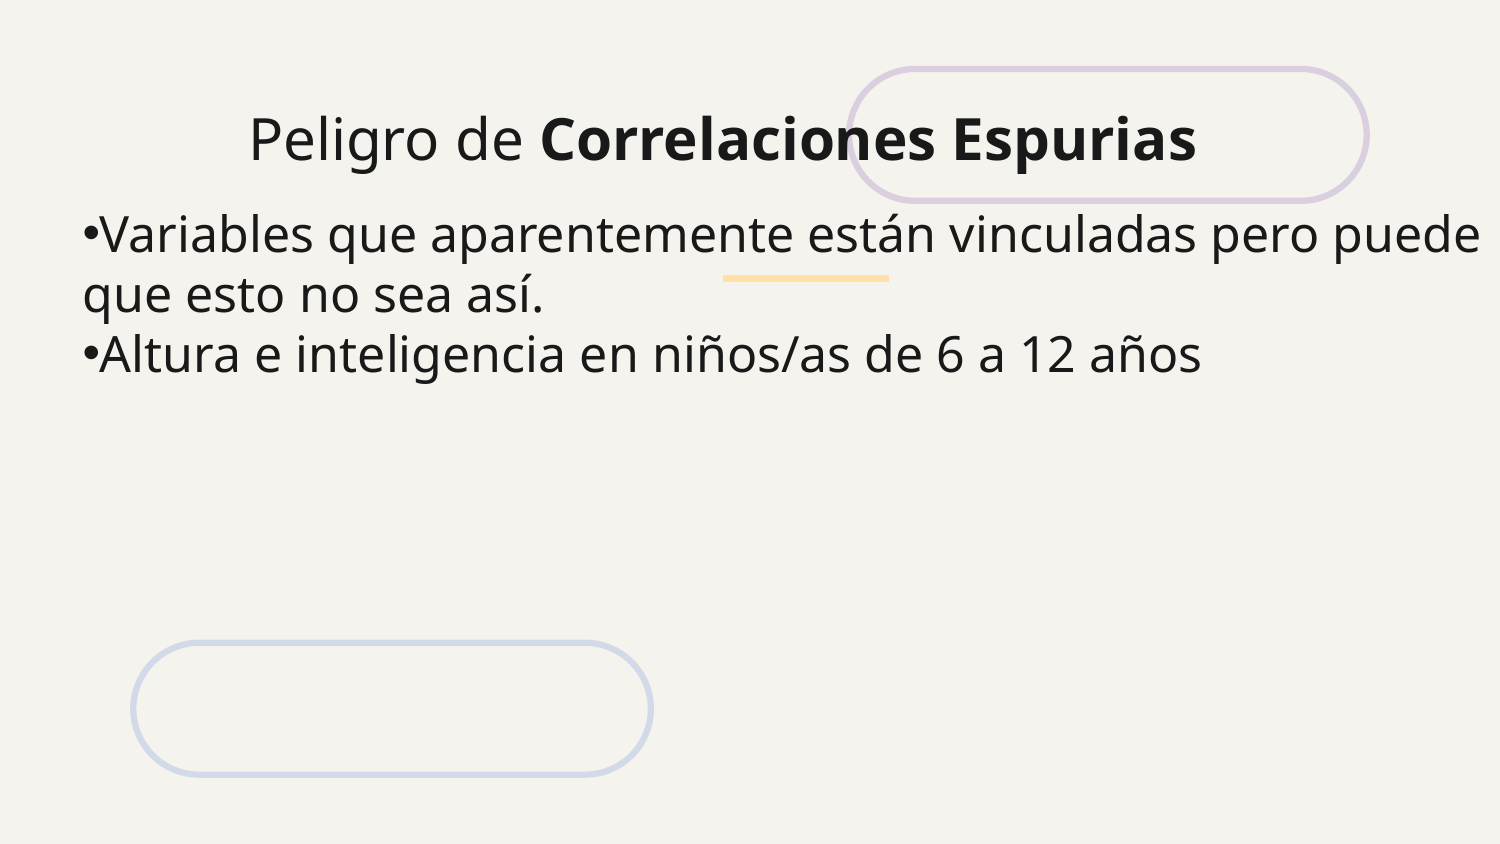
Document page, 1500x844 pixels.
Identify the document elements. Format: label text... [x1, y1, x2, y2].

title Peligro de Correlaciones Espurias [194, 37, 1251, 187]
subtitle Variables que aparentemente están vinculadas pero puede que esto no sea así. Altura e inteligencia en niños/as de 6 a 12 años [20, 187, 1500, 772]
